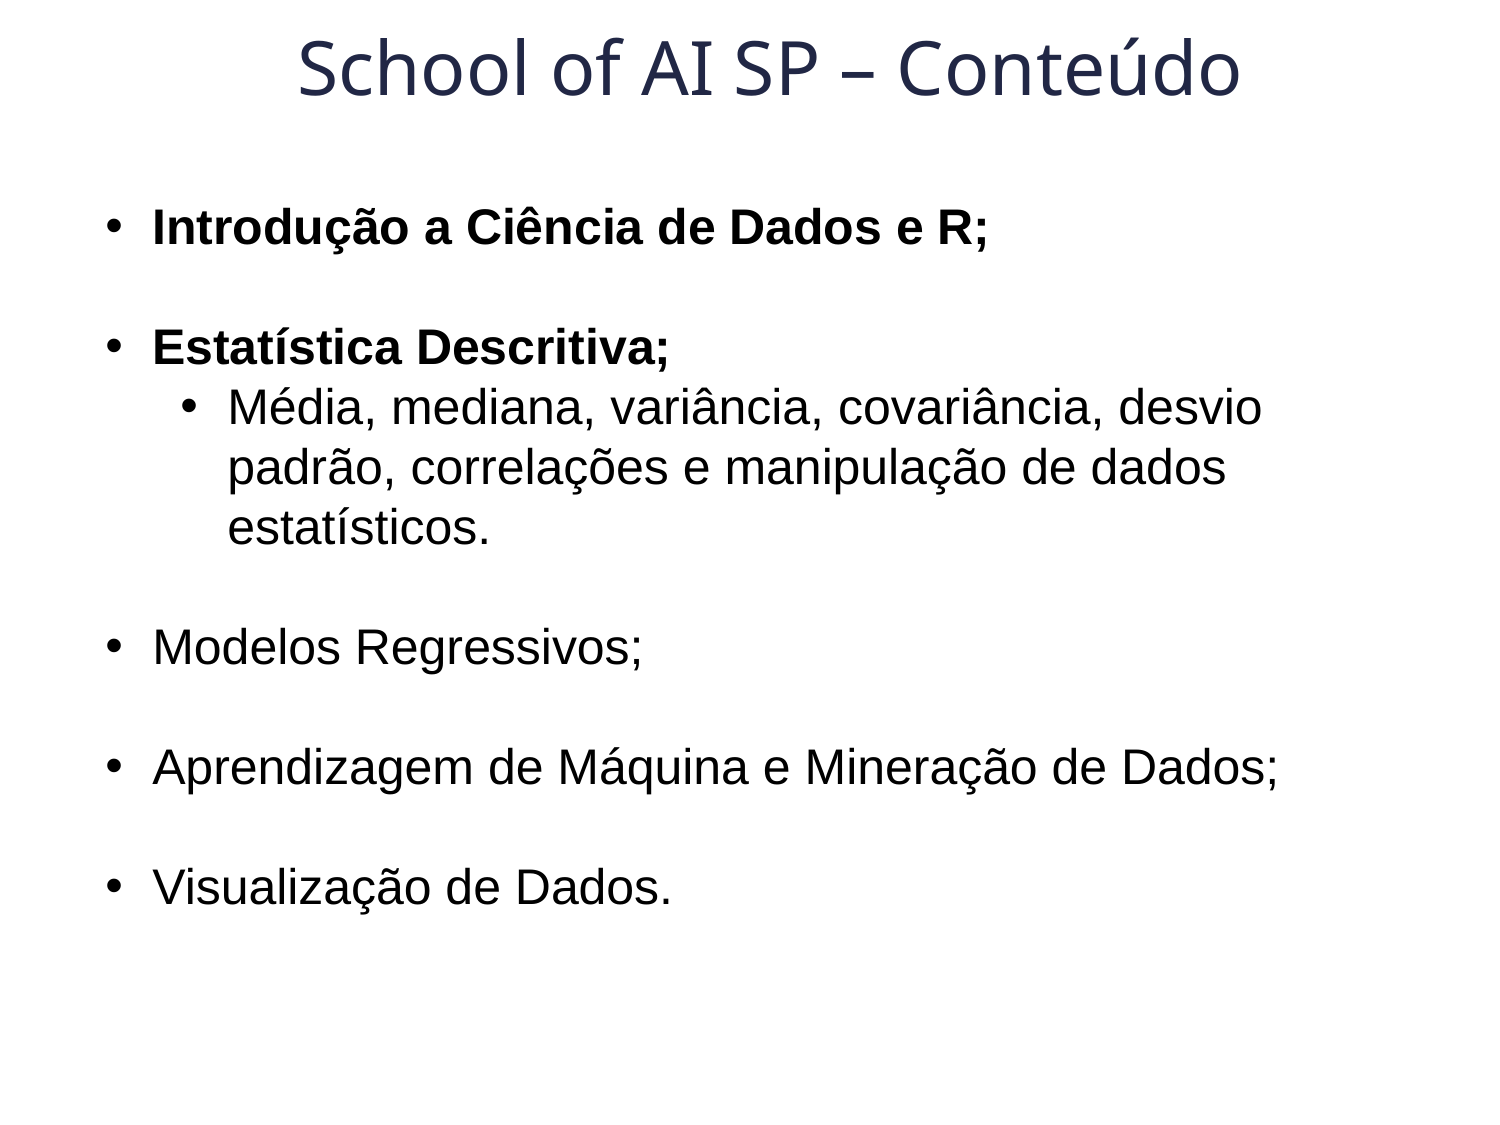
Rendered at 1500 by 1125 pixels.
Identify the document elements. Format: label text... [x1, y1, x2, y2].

text_box Introdução a Ciência de Dados e R; Estatística Descritiva; Média, mediana, variância, covariância, desvio padrão, correlações e manipulação de dados estatísticos. Modelos Regressivos; Aprendizagem de Máquina e Mineração de Dados; Visualização de Dados. [90, 187, 1402, 983]
title School of AI SP – Conteúdo [88, 42, 1454, 126]
